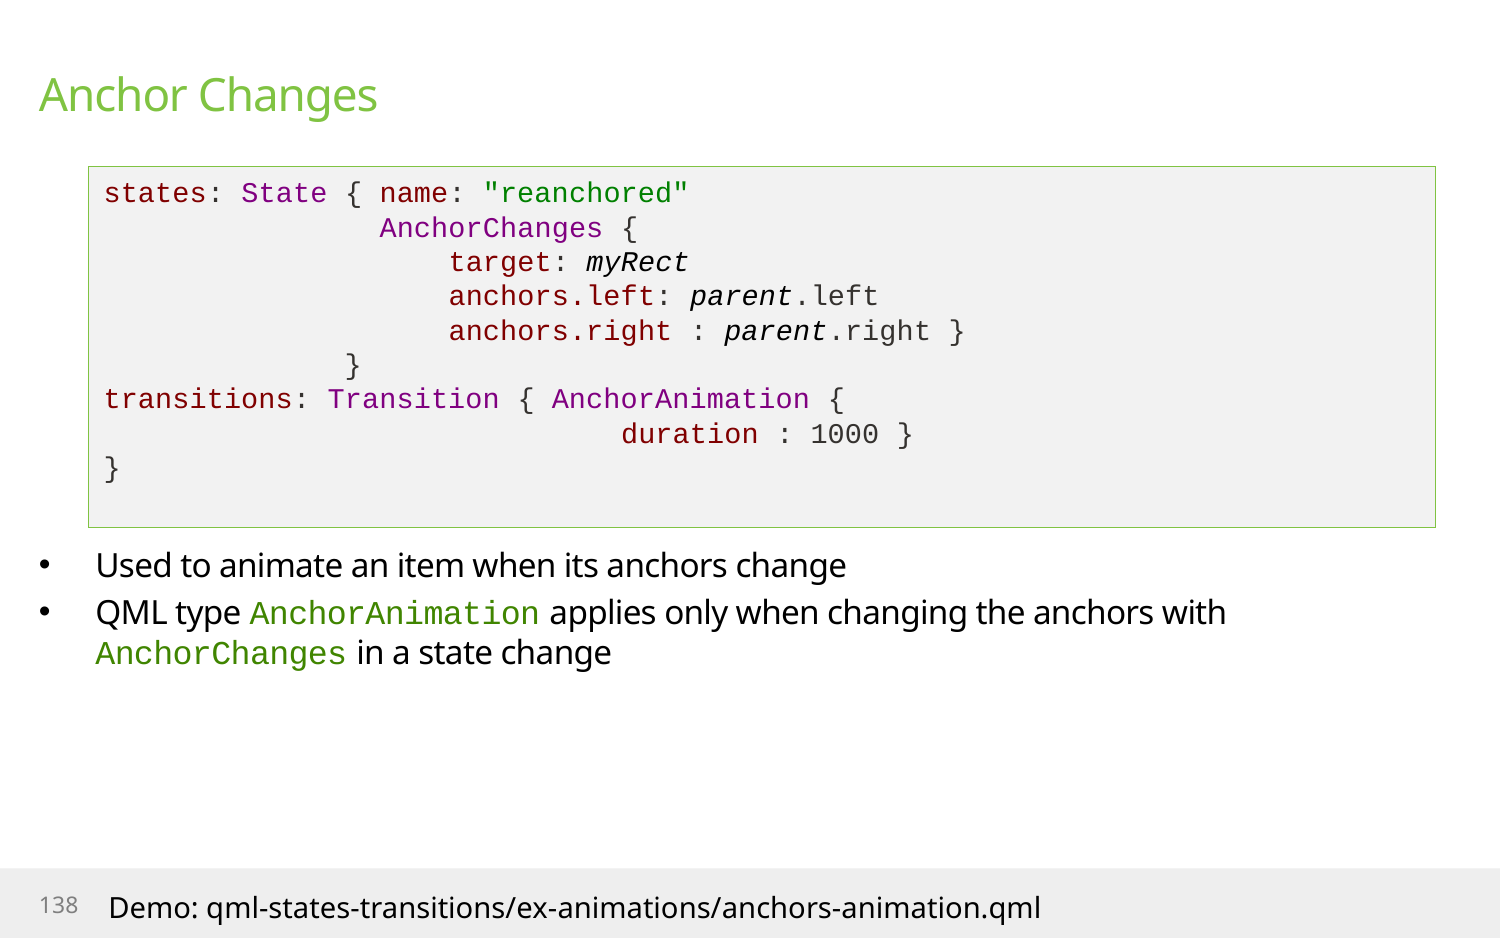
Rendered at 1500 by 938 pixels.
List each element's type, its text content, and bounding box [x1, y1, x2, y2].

list Used to animate an item when its anchors change QML type AnchorAnimation applies only when changing the anchors with AnchorChanges in a state change [39, 544, 1272, 741]
text_box states: State { name: "reanchored" AnchorChanges { target: myRect anchors.left: parent.left anchors.right : parent.right } } transitions: Transition { AnchorAnimation { duration : 1000 } } [88, 166, 1436, 528]
title Anchor Changes [39, 66, 1052, 196]
text_box Demo: qml-states-transitions/ex-animations/anchors-animation.qml [93, 882, 1315, 932]
slide_number 138 [39, 892, 93, 921]
